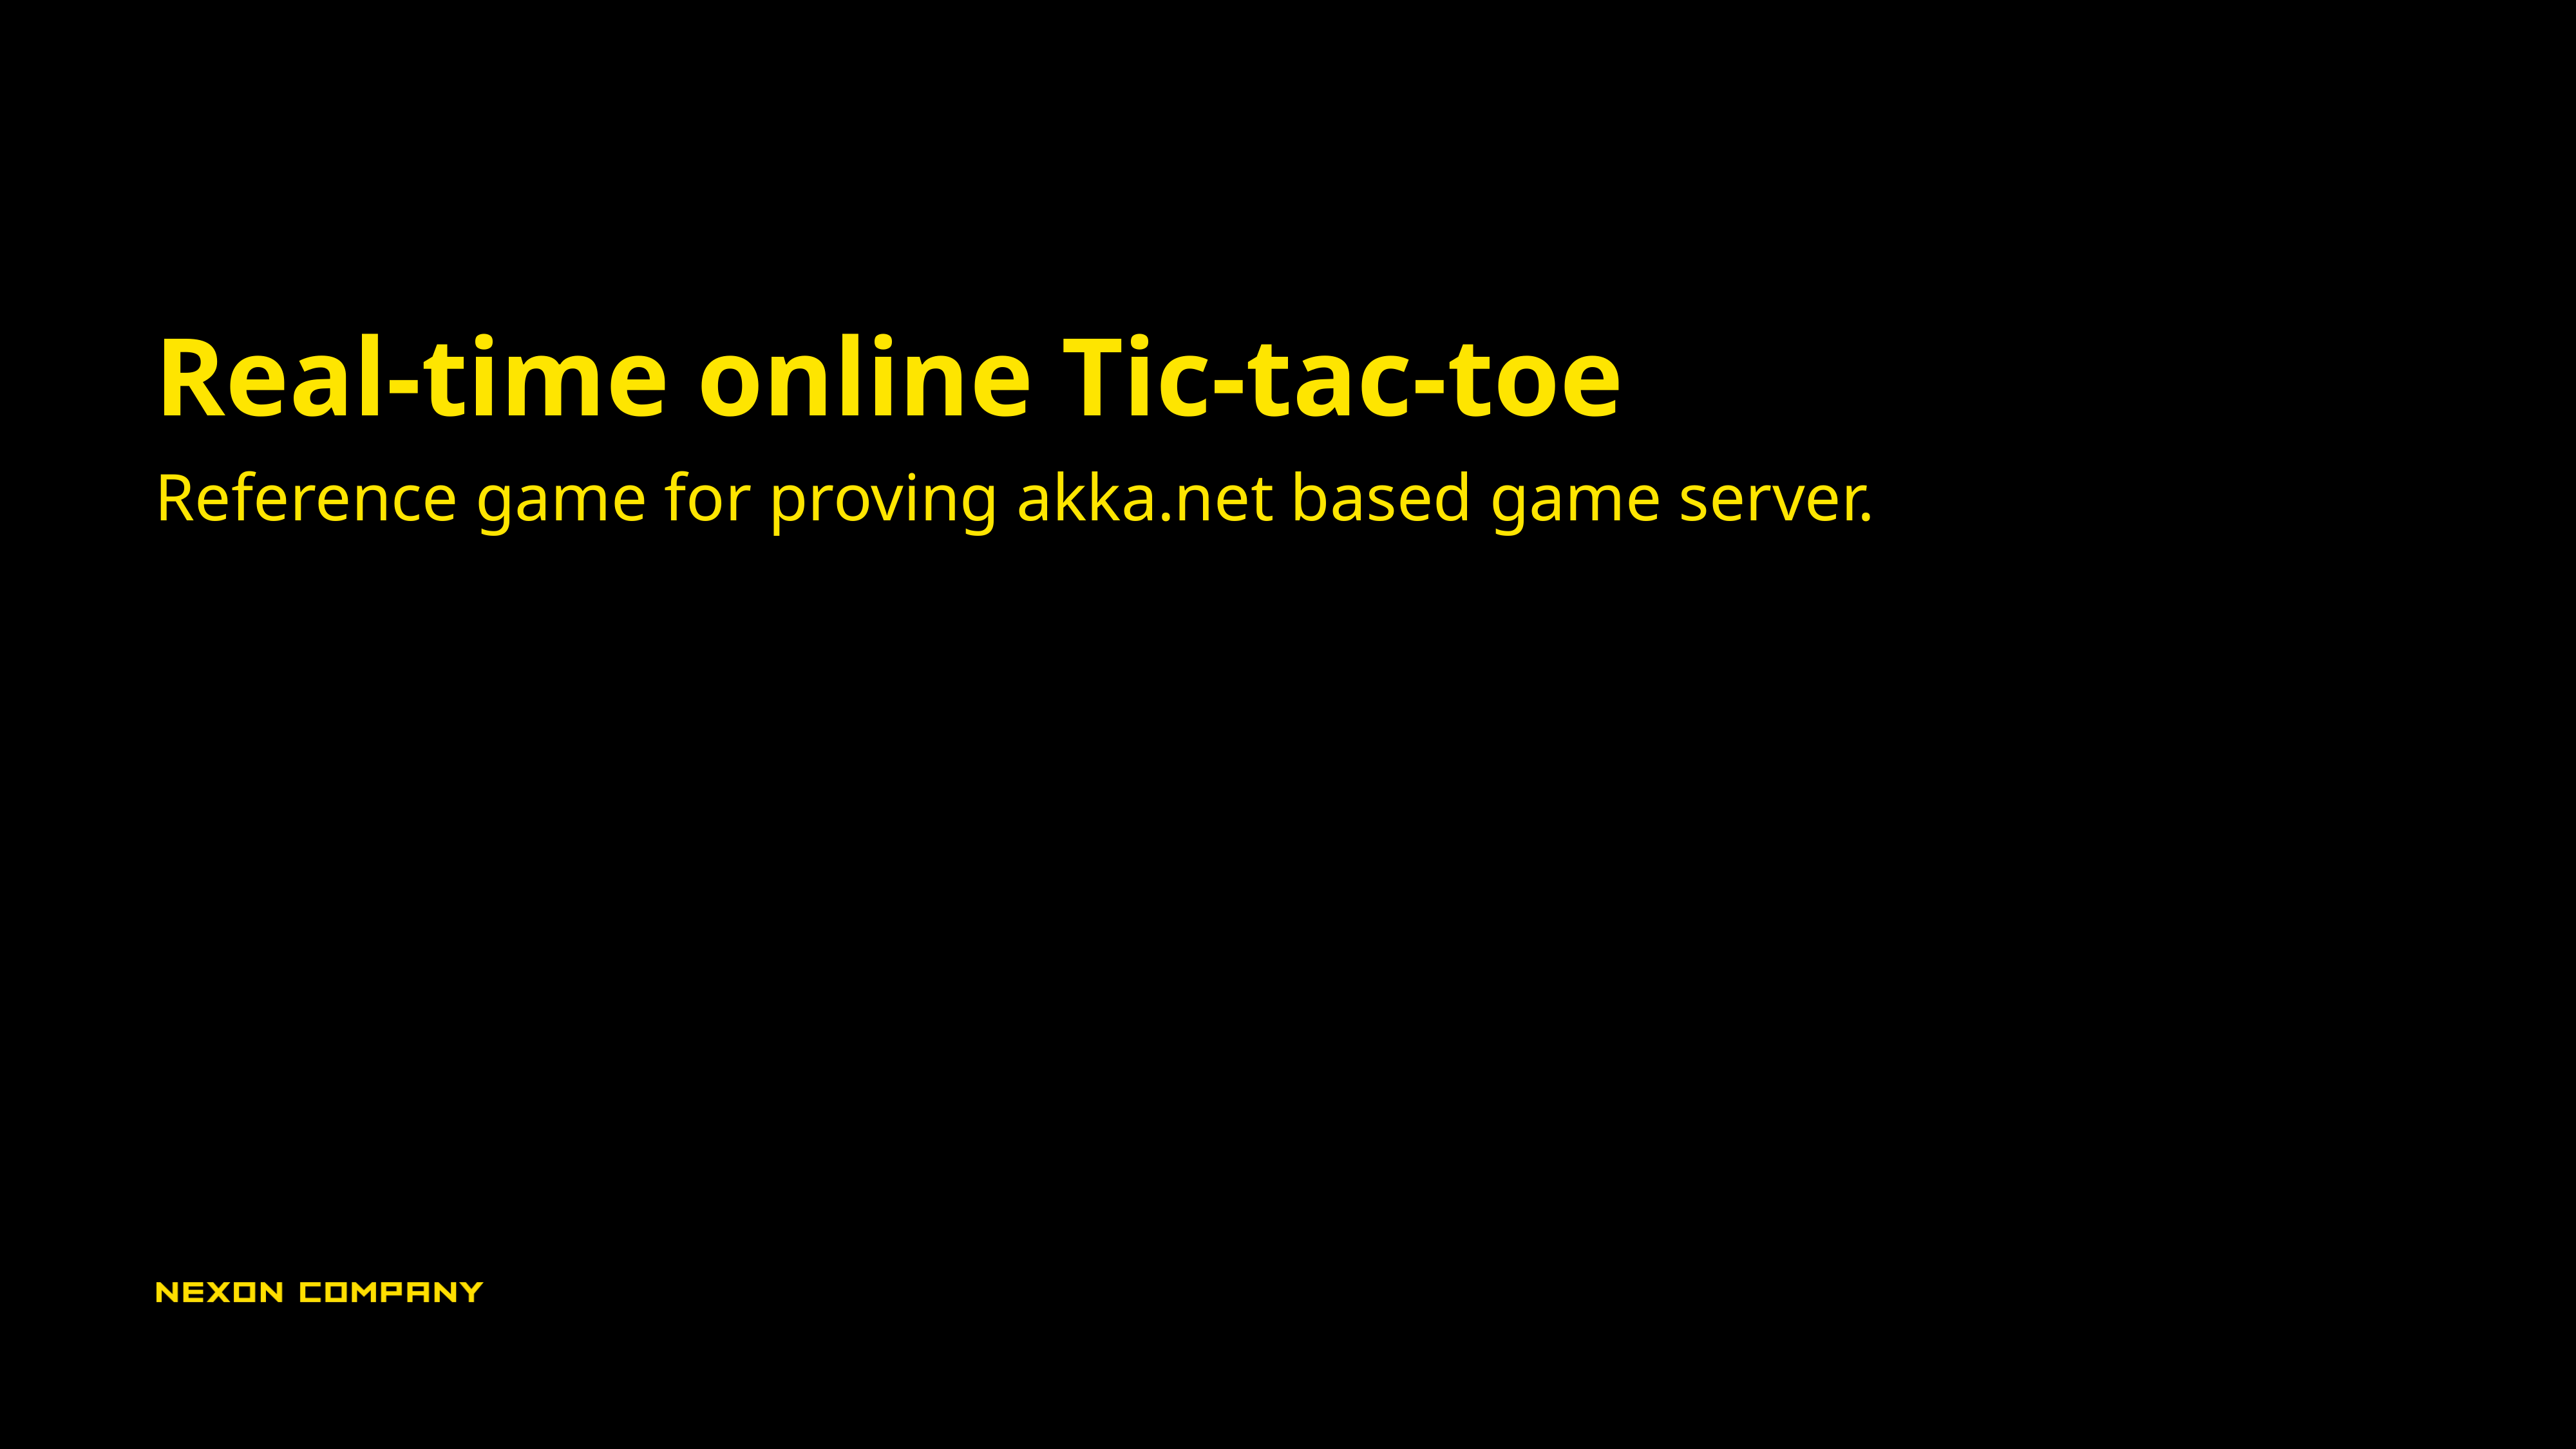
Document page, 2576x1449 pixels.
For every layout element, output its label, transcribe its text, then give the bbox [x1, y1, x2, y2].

text_box Reference game for proving akka.net based game server. [149, 450, 1996, 539]
text_box Real-time online Tic-tac-toe [149, 303, 1874, 442]
picture [156, 1282, 484, 1303]
